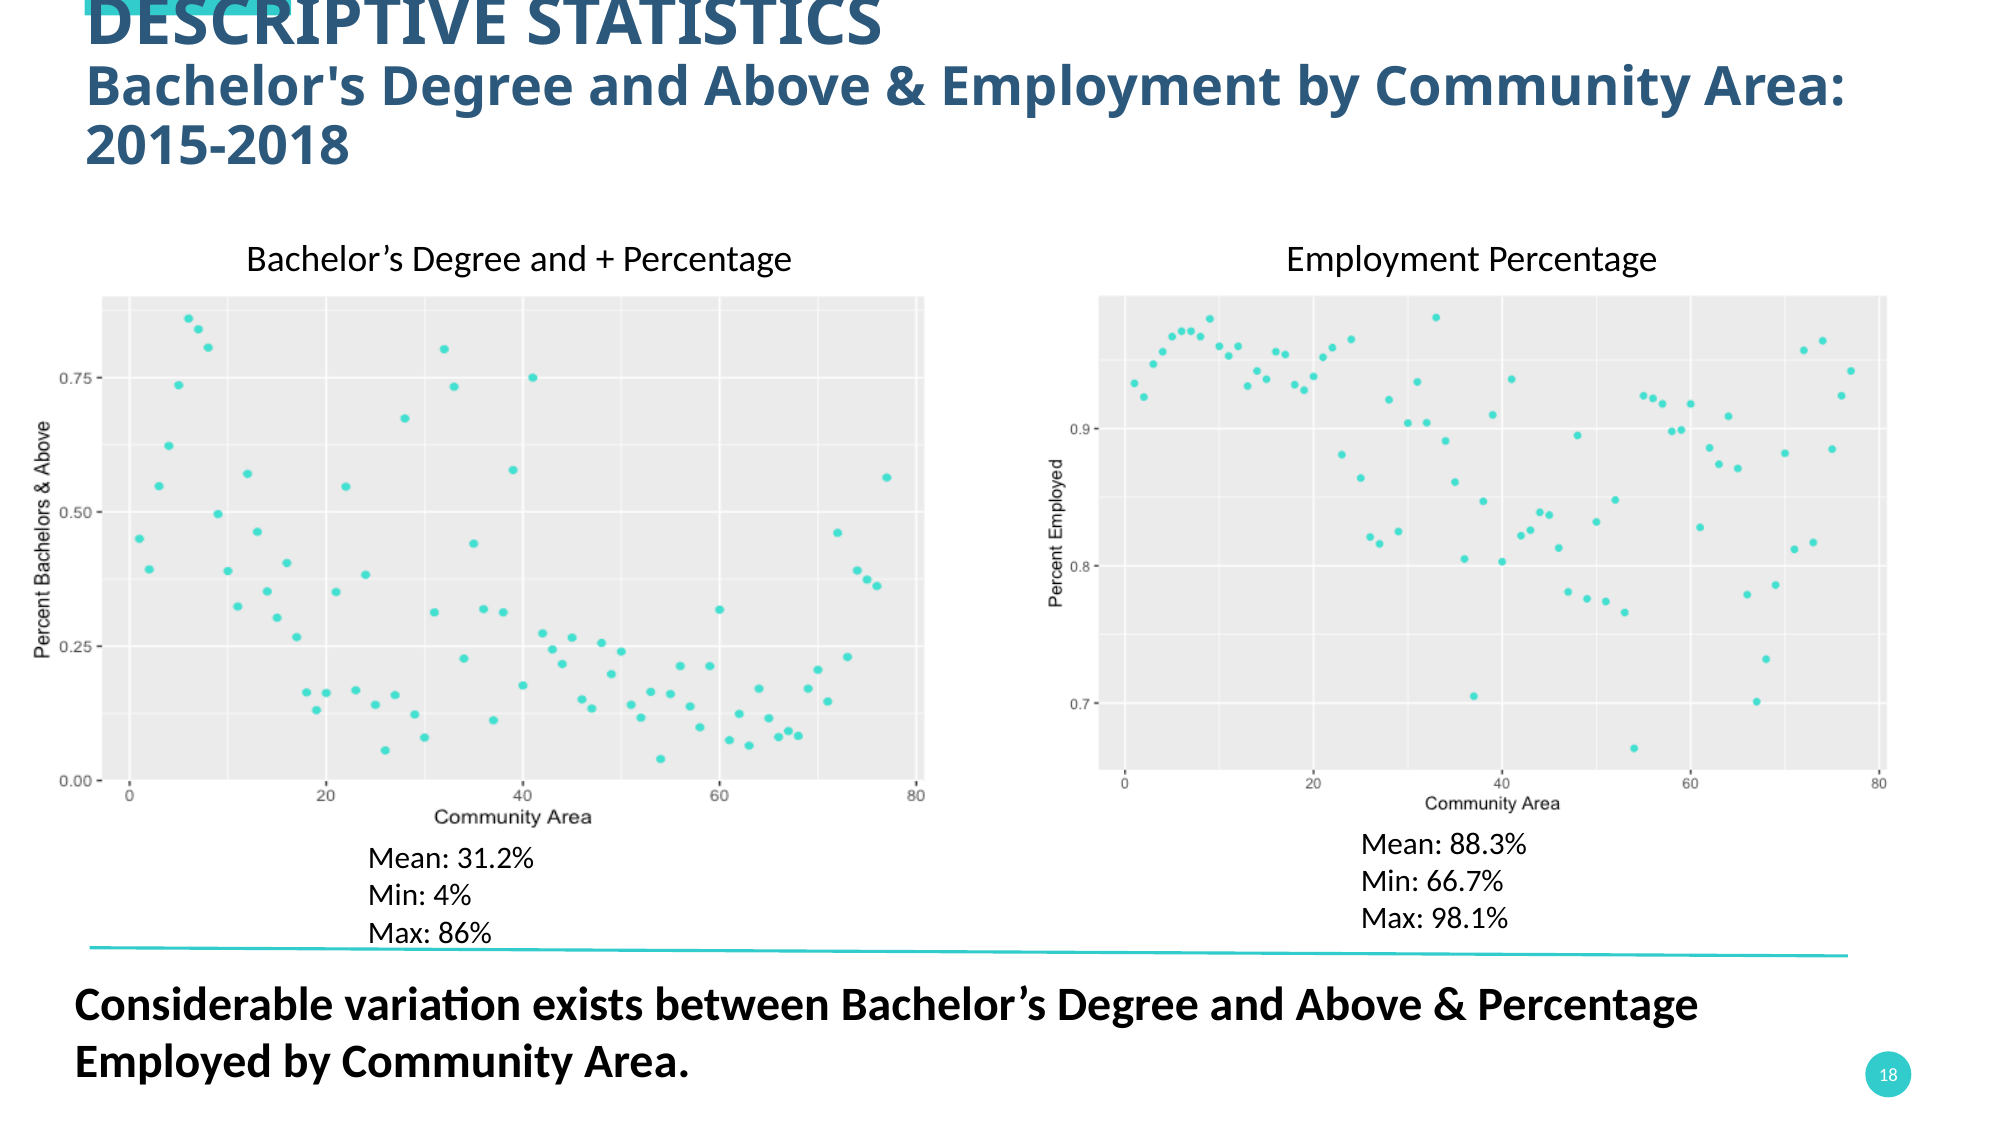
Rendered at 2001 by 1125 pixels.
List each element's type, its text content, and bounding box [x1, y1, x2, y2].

title DESCRIPTIVE STATISTICS Bachelor's Degree and Above & Employment by Community Area: 2015-2018 [85, 24, 1915, 176]
slide_number ‹#› [1864, 1059, 1913, 1090]
text_box Mean: 31.2% Min: 4% Max: 86% [352, 846, 607, 945]
text_box Considerable variation exists between Bachelor’s Degree and Above & Percentage Employed by Community Area. [59, 957, 1862, 1125]
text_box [89, 947, 1848, 957]
text_box Mean: 88.3% Min: 66.7% Max: 98.1% [1345, 831, 1615, 945]
picture [1040, 287, 1896, 823]
text_box Employment Percentage [1271, 218, 1689, 285]
text_box Bachelor’s Degree and + Percentage [231, 218, 814, 285]
picture [24, 287, 935, 837]
